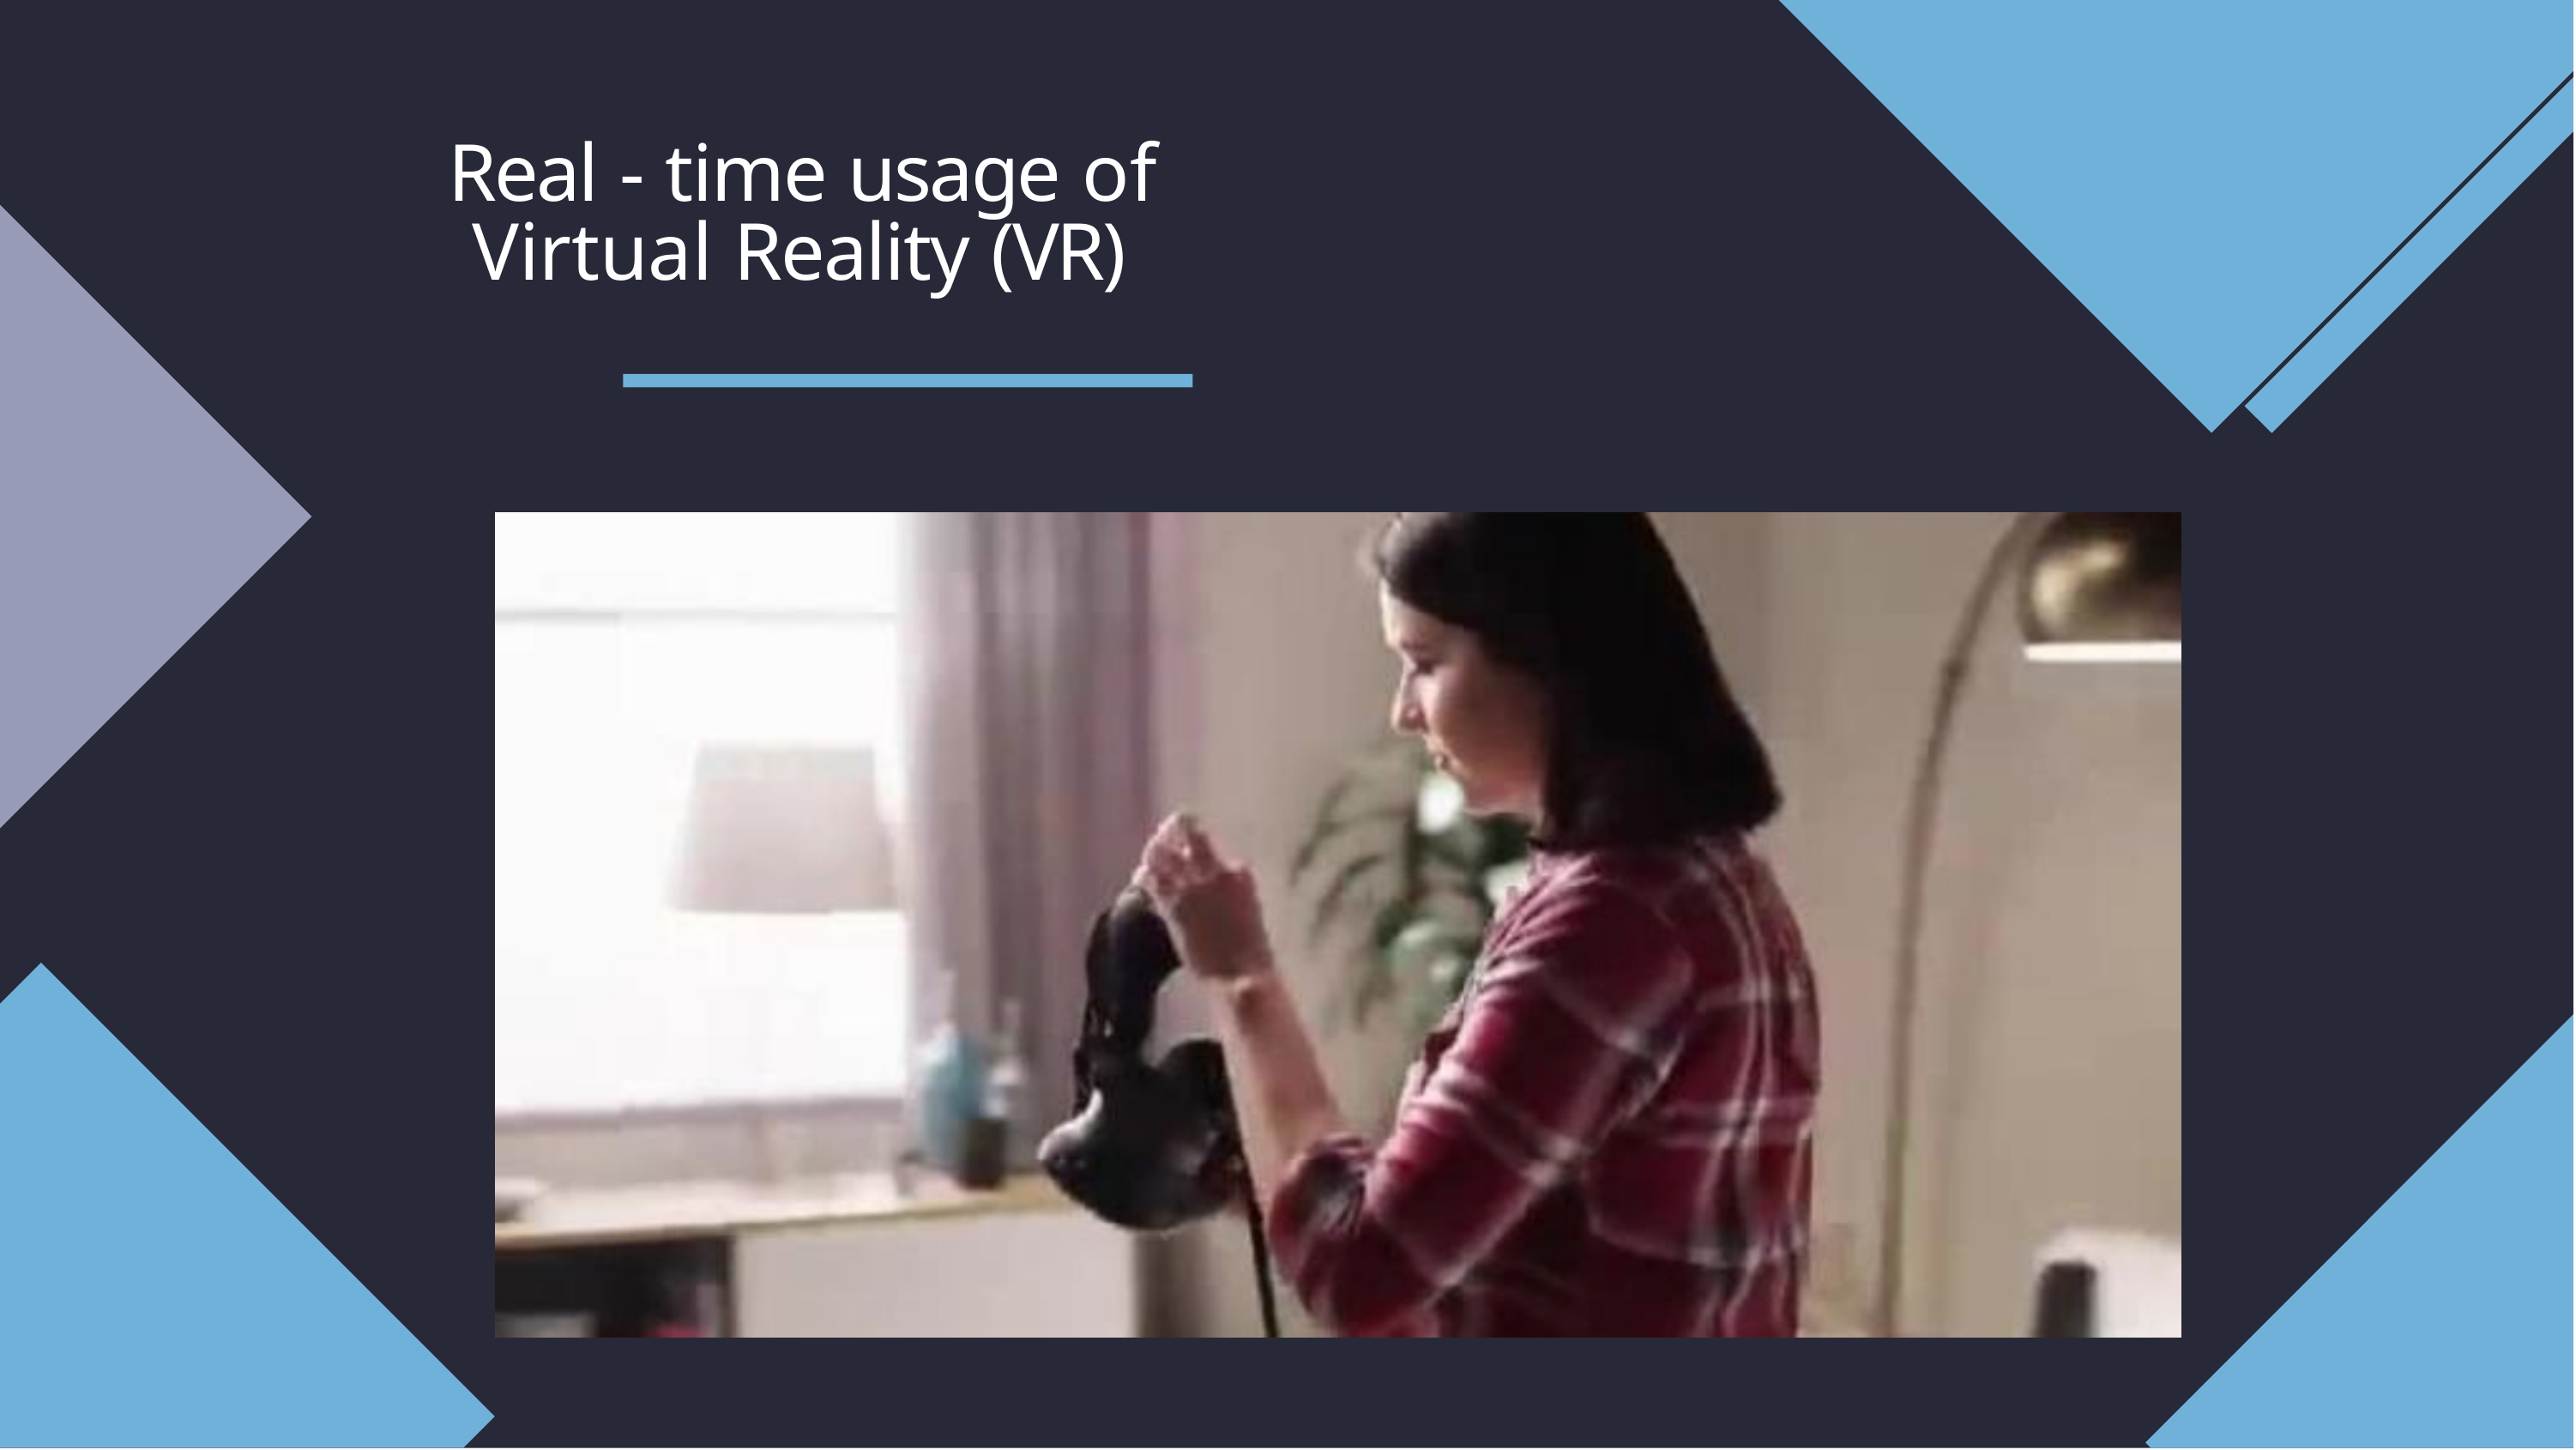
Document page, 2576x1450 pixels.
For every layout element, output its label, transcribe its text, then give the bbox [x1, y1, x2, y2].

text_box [0, 512, 2181, 1448]
text_box [0, 204, 305, 511]
text_box [623, 373, 1193, 388]
title Real - time usage of Virtual Reality (VR) [446, 119, 1206, 380]
